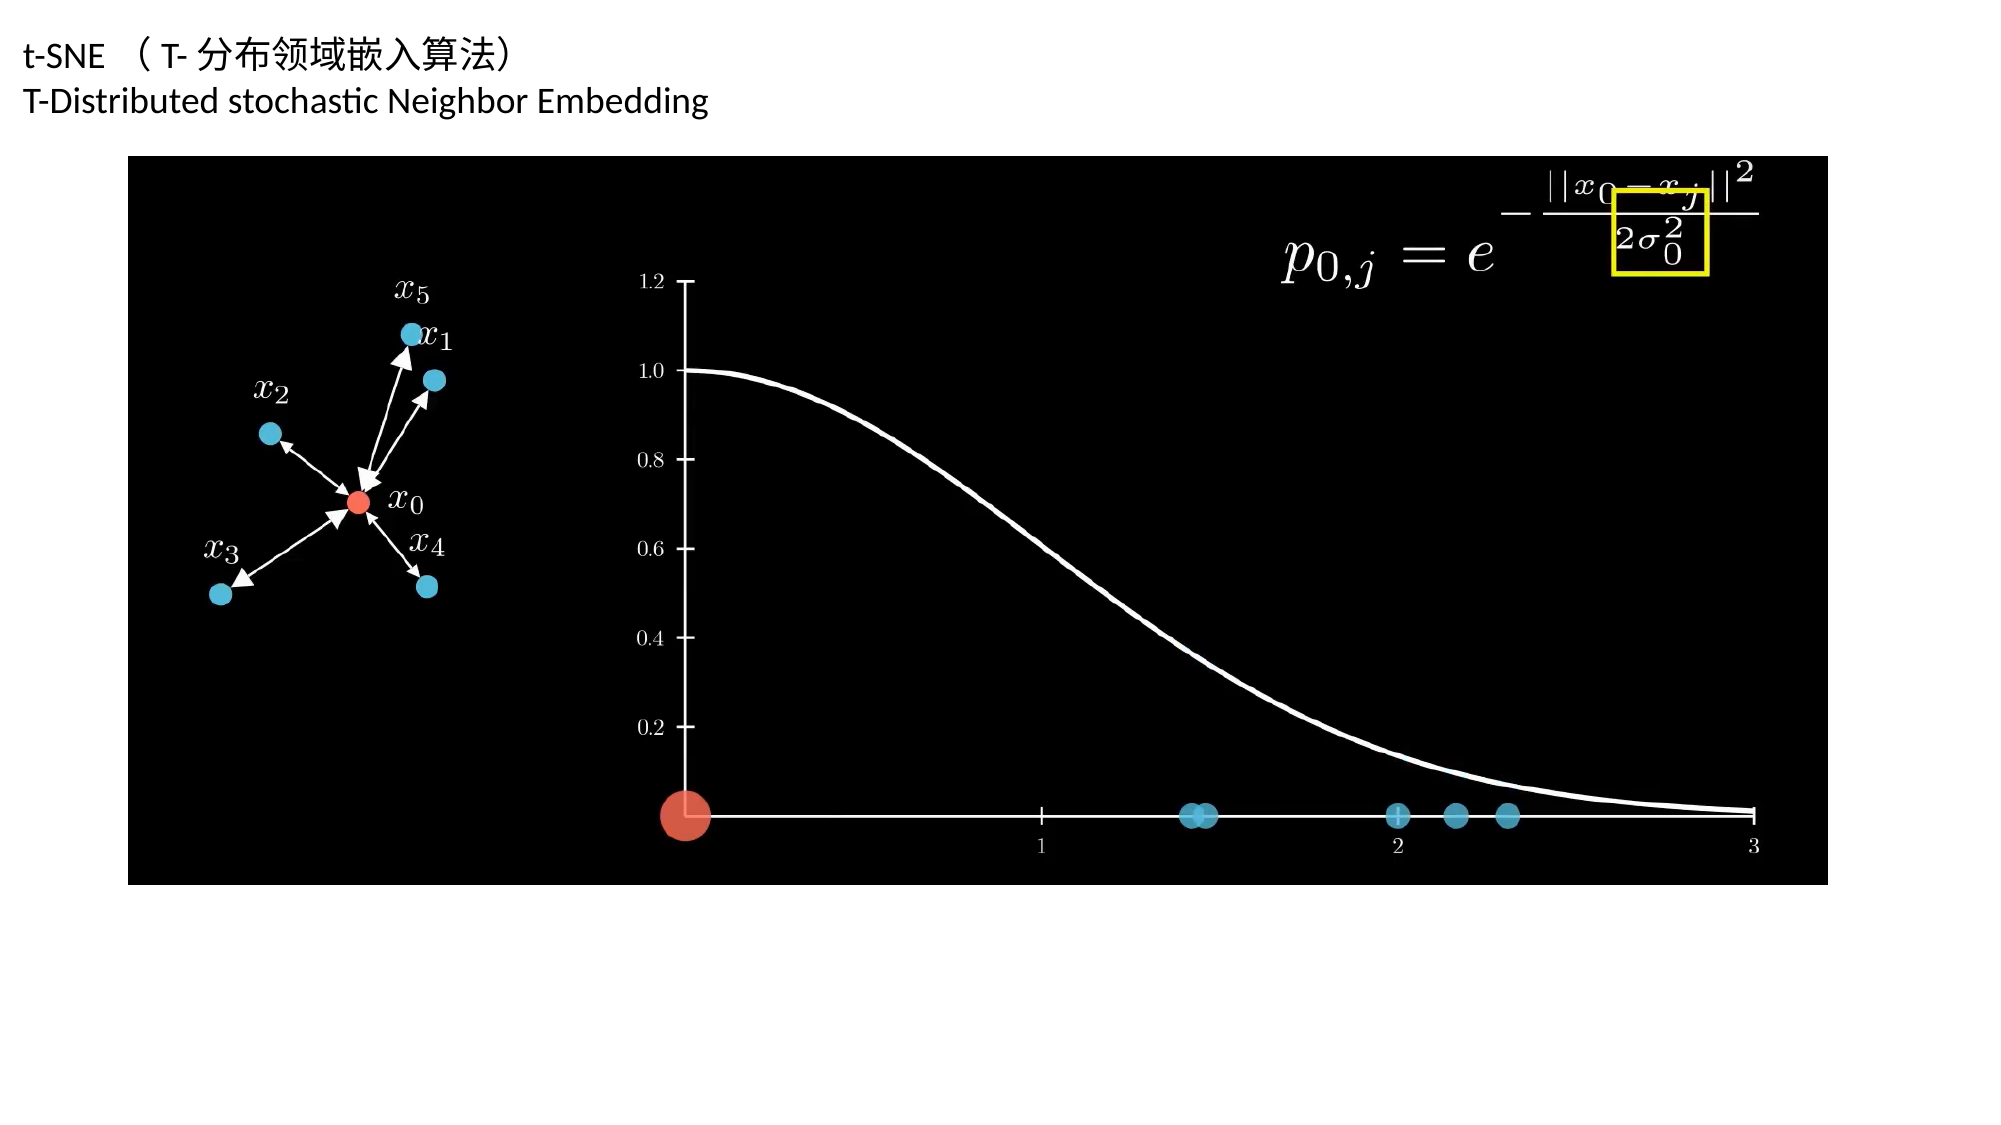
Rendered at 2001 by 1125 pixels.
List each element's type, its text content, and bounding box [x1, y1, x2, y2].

text_box t-SNE（T-分布领域嵌入算法） T-Distributed stochastic Neighbor Embedding [8, 23, 829, 129]
picture [125, 154, 1830, 887]
